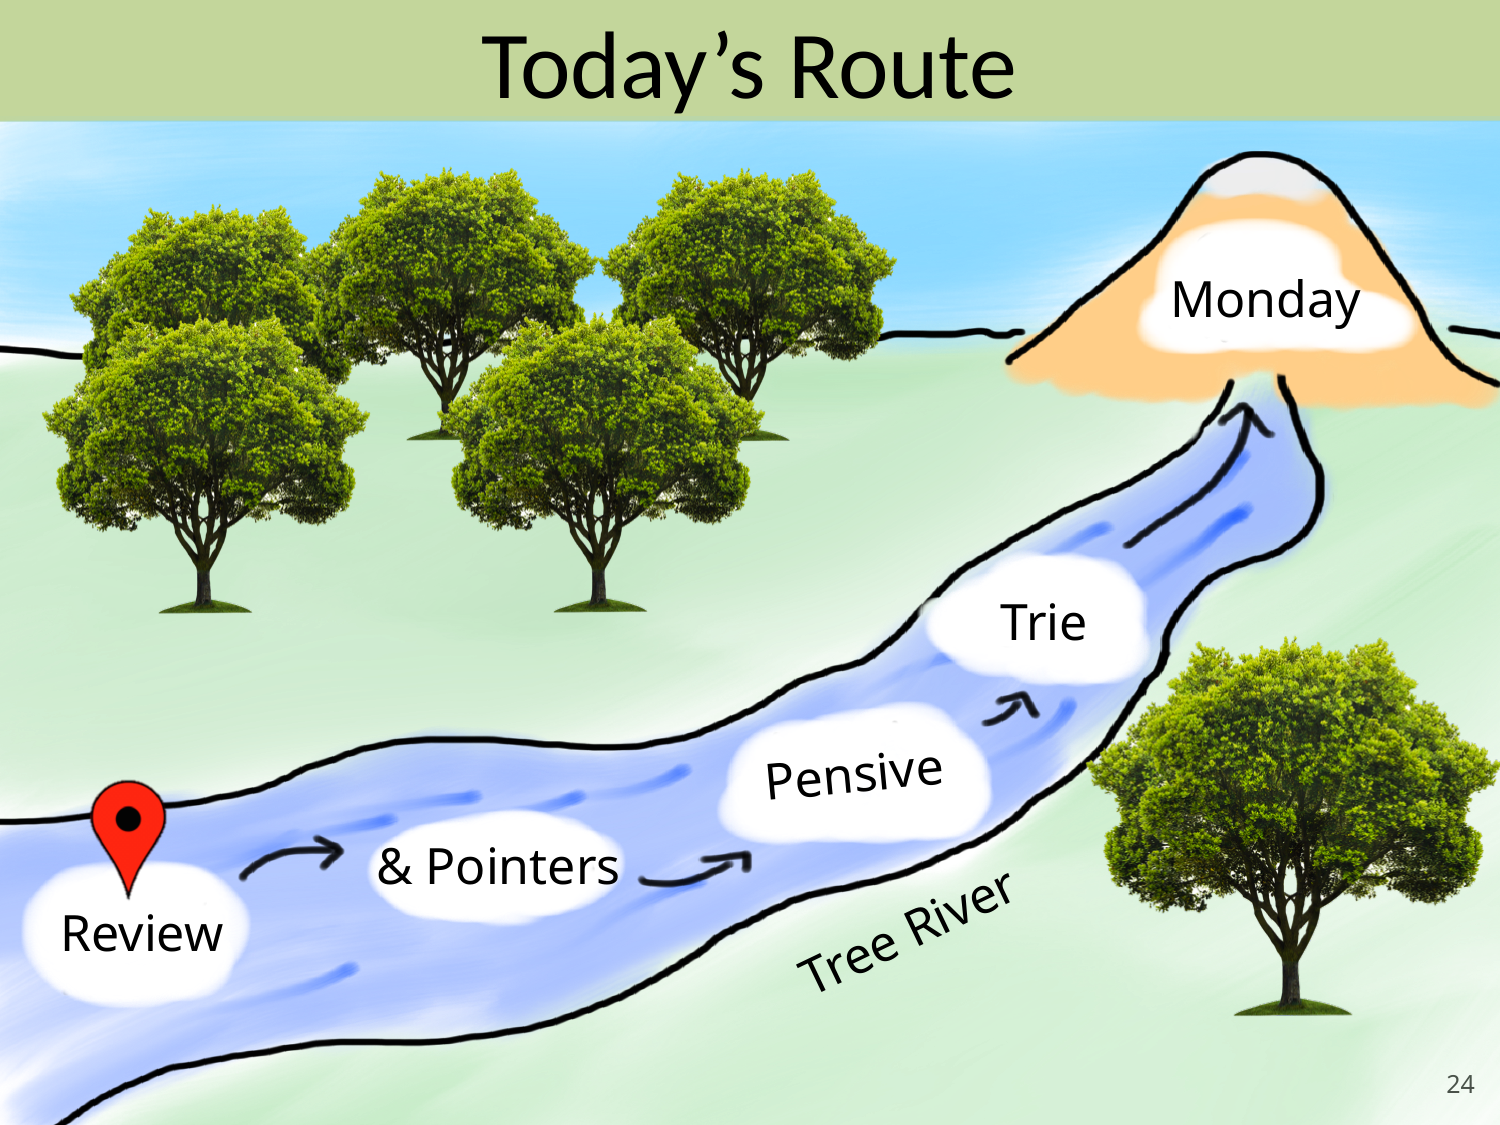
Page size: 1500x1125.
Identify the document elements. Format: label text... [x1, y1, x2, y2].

picture [0, 78, 1500, 1125]
text_box Today’s Route [0, 0, 1500, 77]
